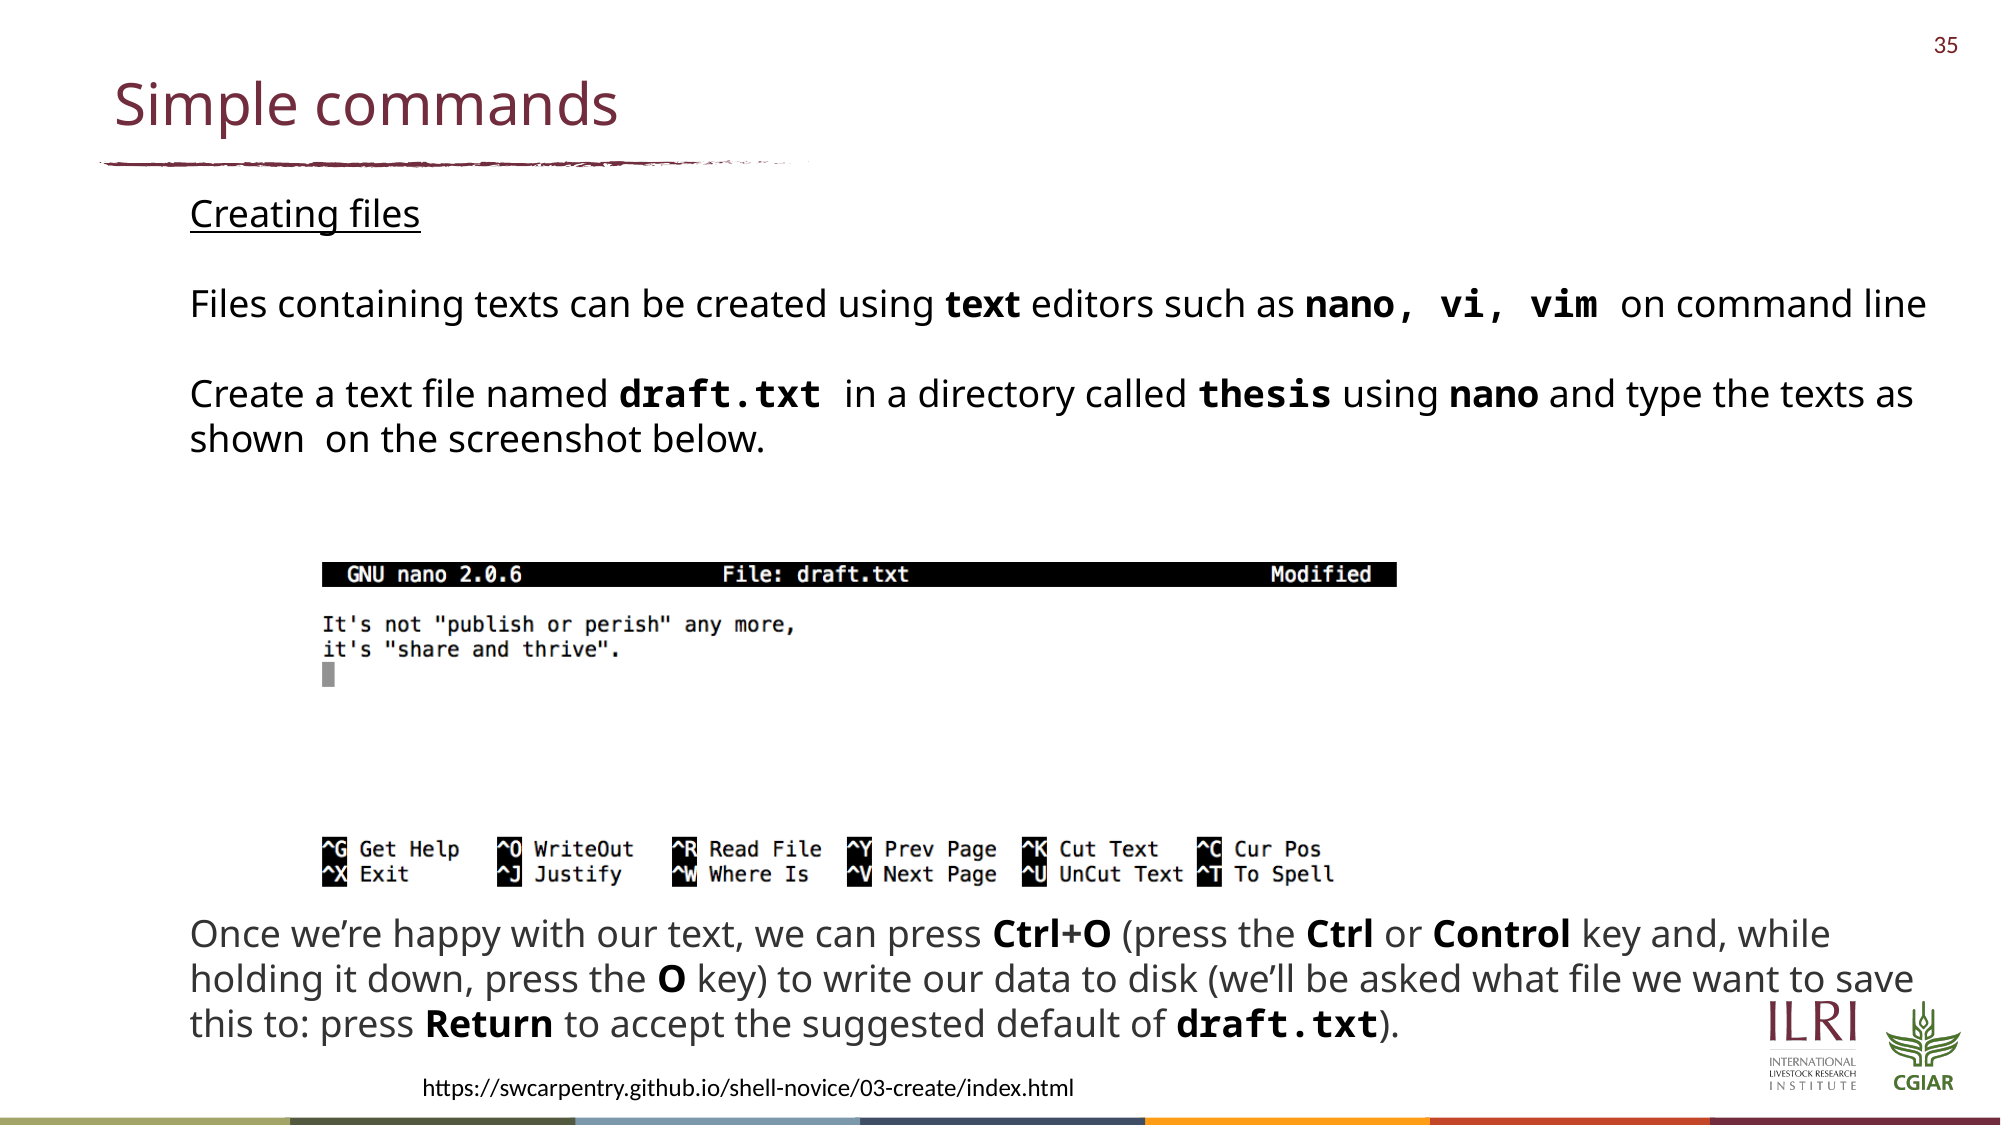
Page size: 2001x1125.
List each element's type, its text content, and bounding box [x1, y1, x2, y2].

picture [1770, 1001, 1961, 1090]
text_box Simple commands [99, 49, 1620, 145]
text_box https://swcarpentry.github.io/shell-novice/03-create/index.html [407, 1064, 1620, 1109]
picture [99, 160, 809, 168]
text_box Creating files Files containing texts can be created using text editors such as nano, vi, vim on command line Create a text file named draft.txt in a directory called thesis using nano and type the texts as shown on the screenshot below. Once we’re happy with our text, we can press Ctrl+O (press the Ctrl or Control key and, while holding it down, press the O key) to write our data to disk (we’ll be asked what file we want to save this to: press Return to accept the suggested default of draft.txt). [99, 182, 1956, 1053]
picture [319, 562, 1401, 892]
